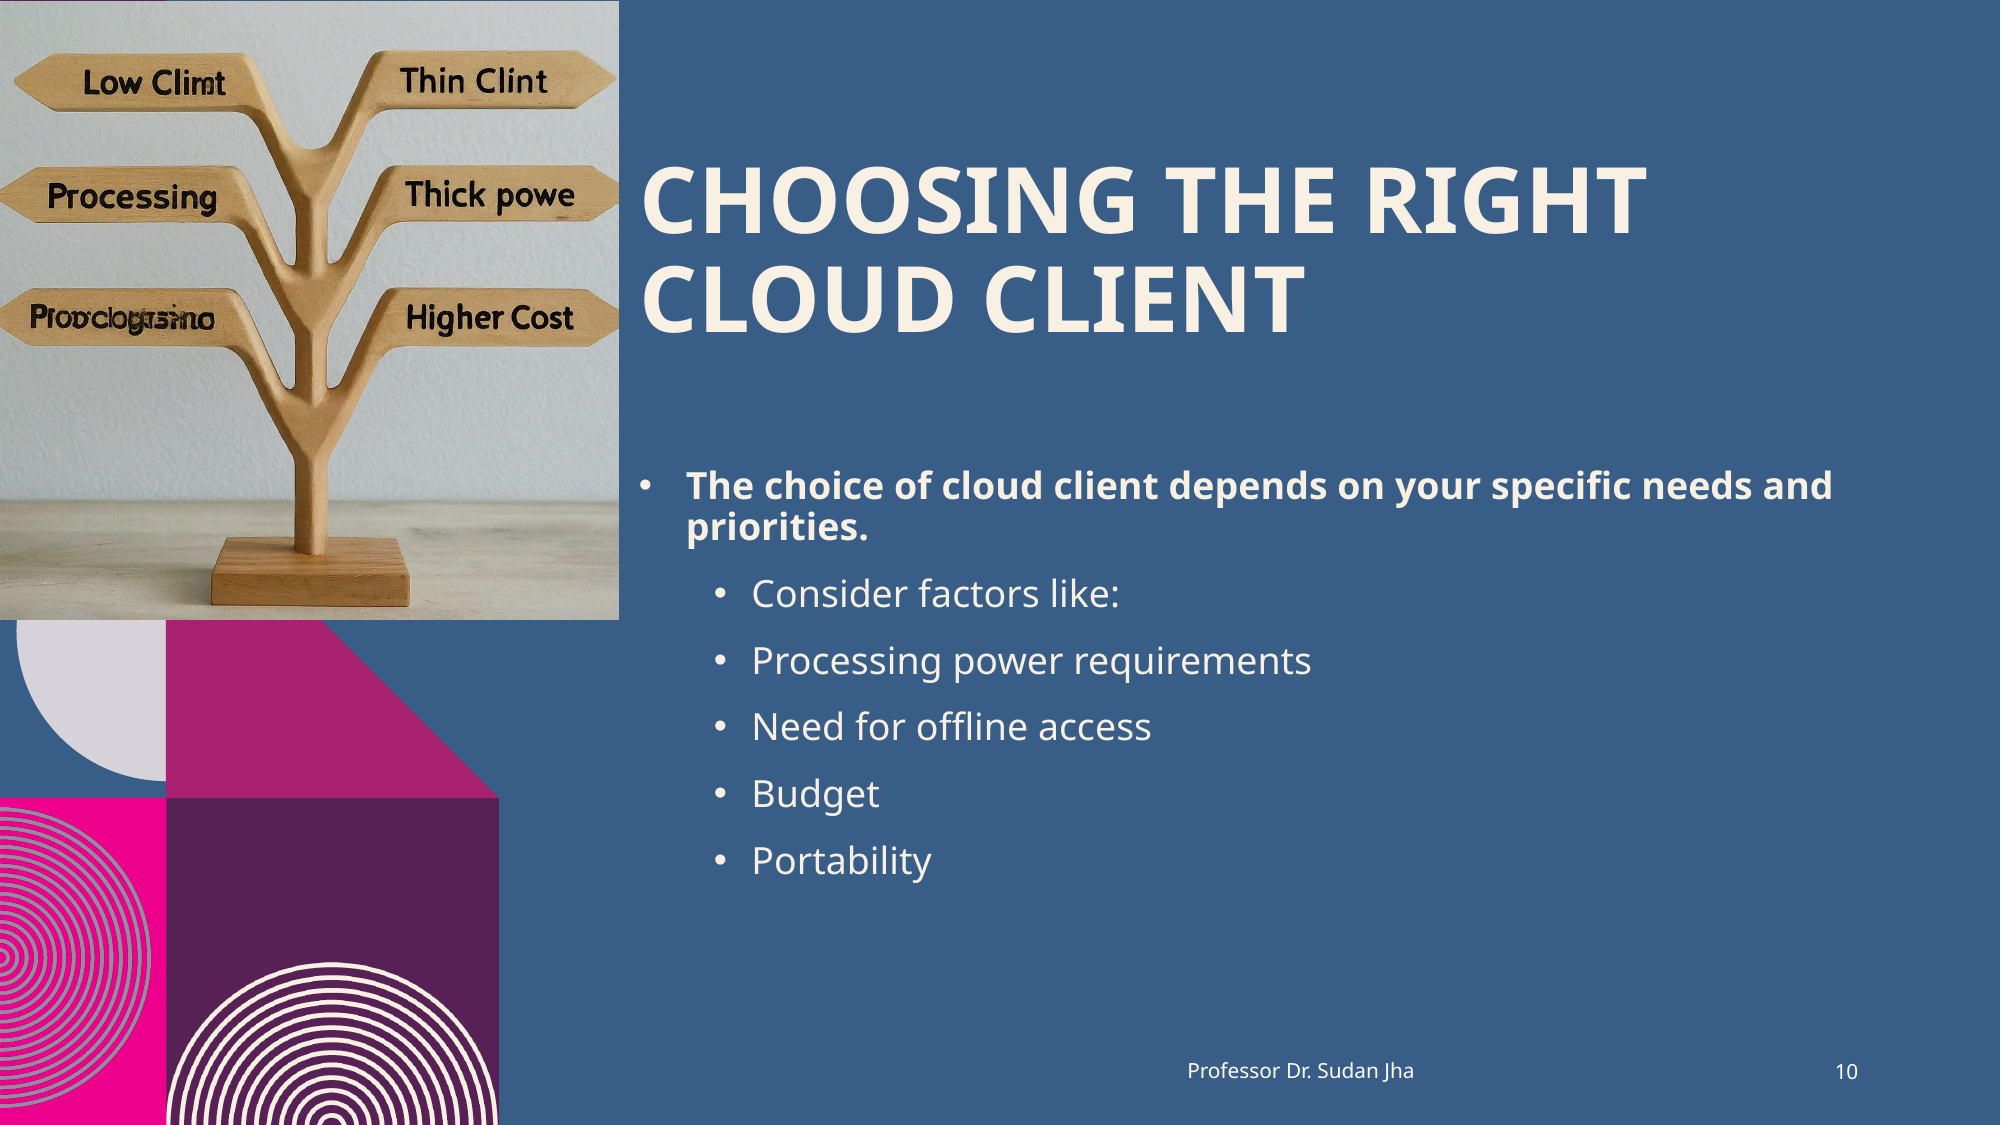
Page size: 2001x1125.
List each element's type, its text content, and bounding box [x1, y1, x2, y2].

picture [0, 1, 619, 798]
slide_number 10 [1798, 1042, 1874, 1103]
title Choosing the Right Cloud Client [624, 147, 1873, 362]
list The choice of cloud client depends on your specific needs and priorities. Consider factors like: Processing power requirements Need for offline access Budget Portability [624, 457, 1874, 1024]
footer Professor Dr. Sudan Jha [1113, 1041, 1489, 1102]
picture [1, 808, 151, 1108]
picture [167, 962, 498, 1125]
